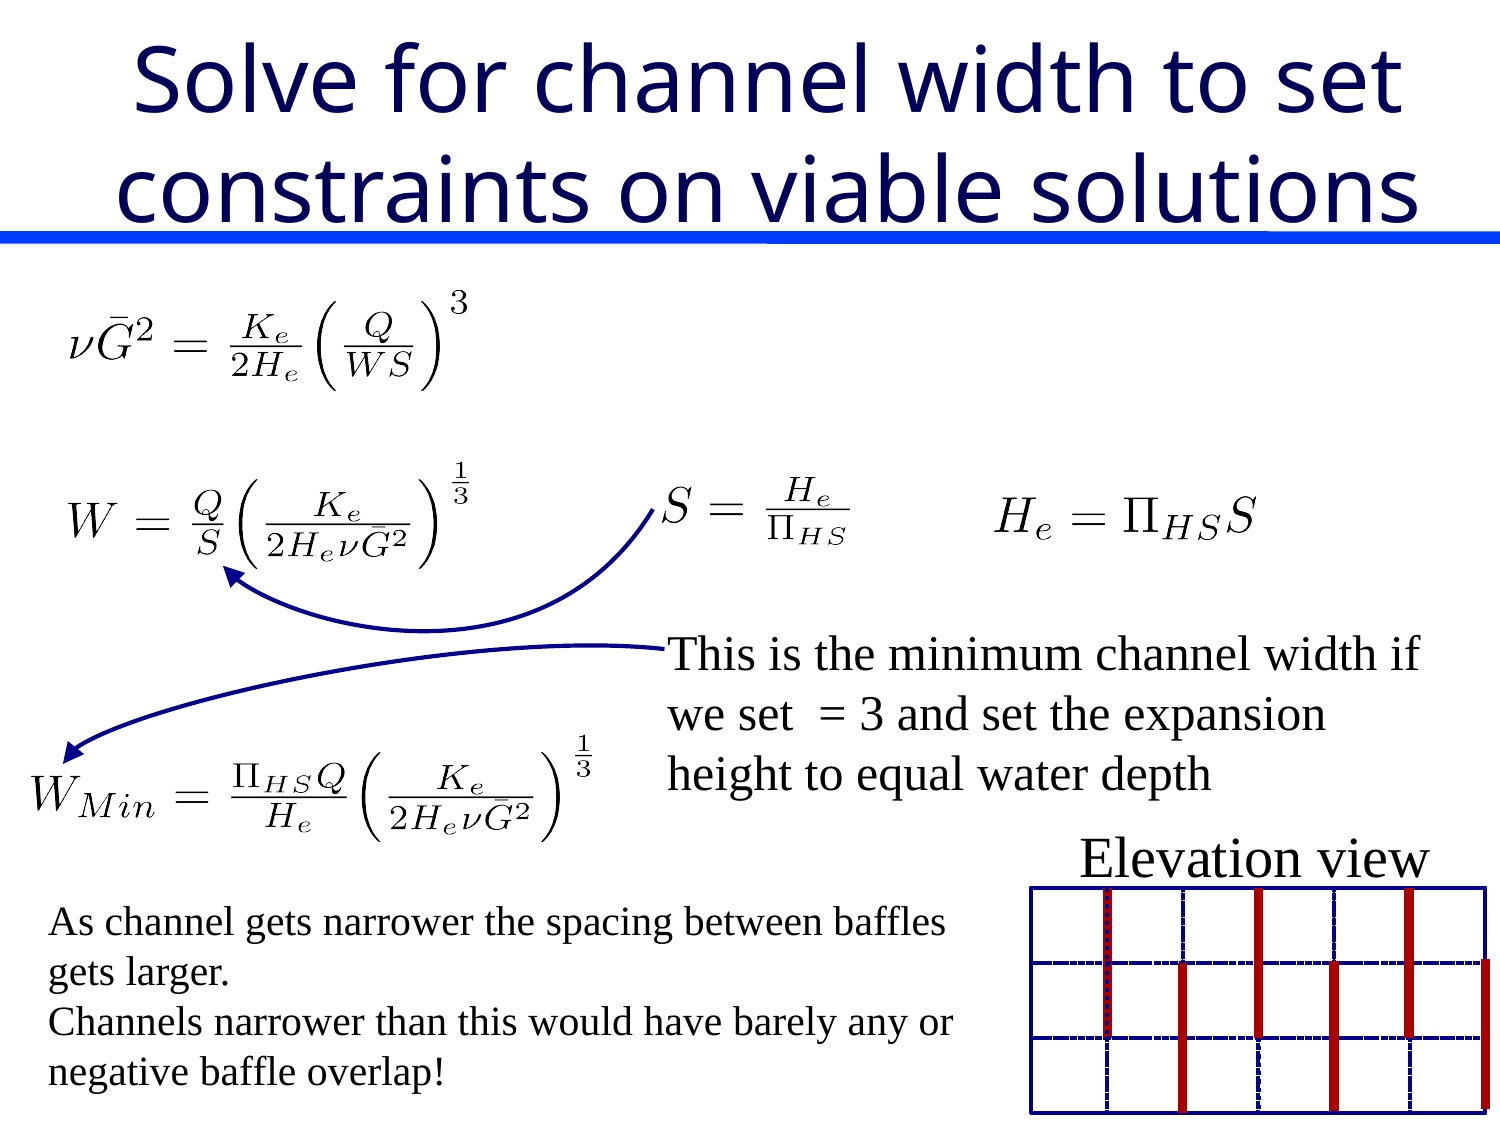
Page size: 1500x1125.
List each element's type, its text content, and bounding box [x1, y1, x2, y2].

title Solve for channel width to set constraints on viable solutions [75, 37, 1463, 225]
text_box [1258, 887, 1332, 1114]
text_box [1409, 887, 1486, 1114]
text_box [1333, 887, 1407, 1114]
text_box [1182, 887, 1257, 1114]
picture [68, 461, 469, 570]
text_box Elevation view [1064, 811, 1446, 886]
text_box As channel gets narrower the spacing between baffles gets larger. Channels narrower than this would have barely any or negative baffle overlap! [33, 886, 1004, 1102]
picture [662, 477, 851, 545]
picture [70, 290, 467, 391]
text_box [99, 643, 665, 733]
picture [31, 734, 592, 842]
picture [994, 496, 1256, 540]
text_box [1031, 887, 1105, 1114]
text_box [1106, 887, 1181, 1114]
text_box [226, 508, 655, 634]
